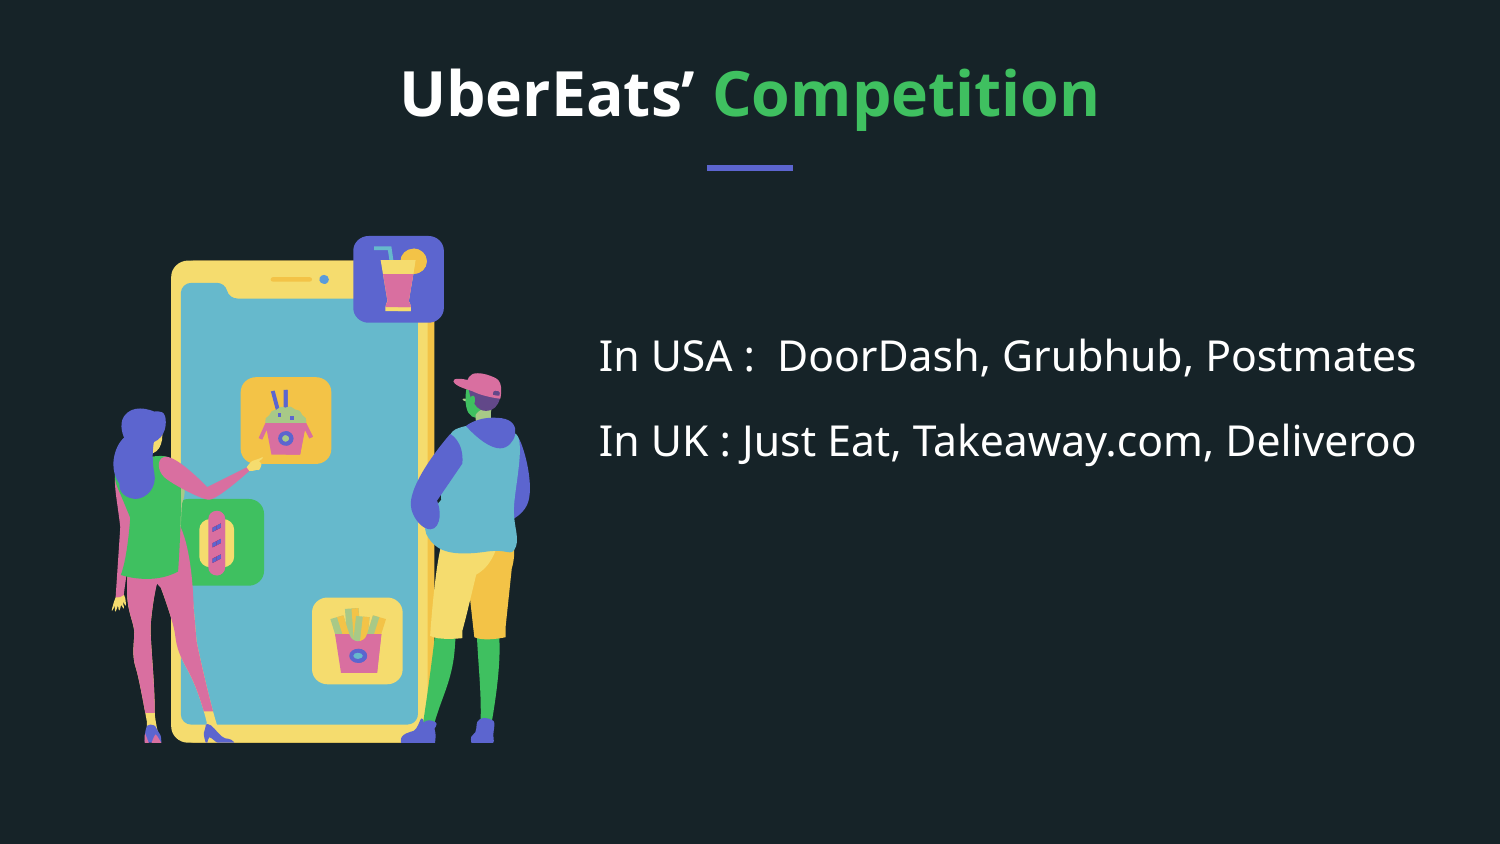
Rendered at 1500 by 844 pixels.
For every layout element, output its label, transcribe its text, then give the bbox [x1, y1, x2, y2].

title UberEats’ Competition [116, 20, 1383, 145]
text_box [110, 235, 537, 744]
list In USA : DoorDash, Grubhub, Postmates In UK : Just Eat, Takeaway.com, Deliveroo [578, 314, 1438, 580]
